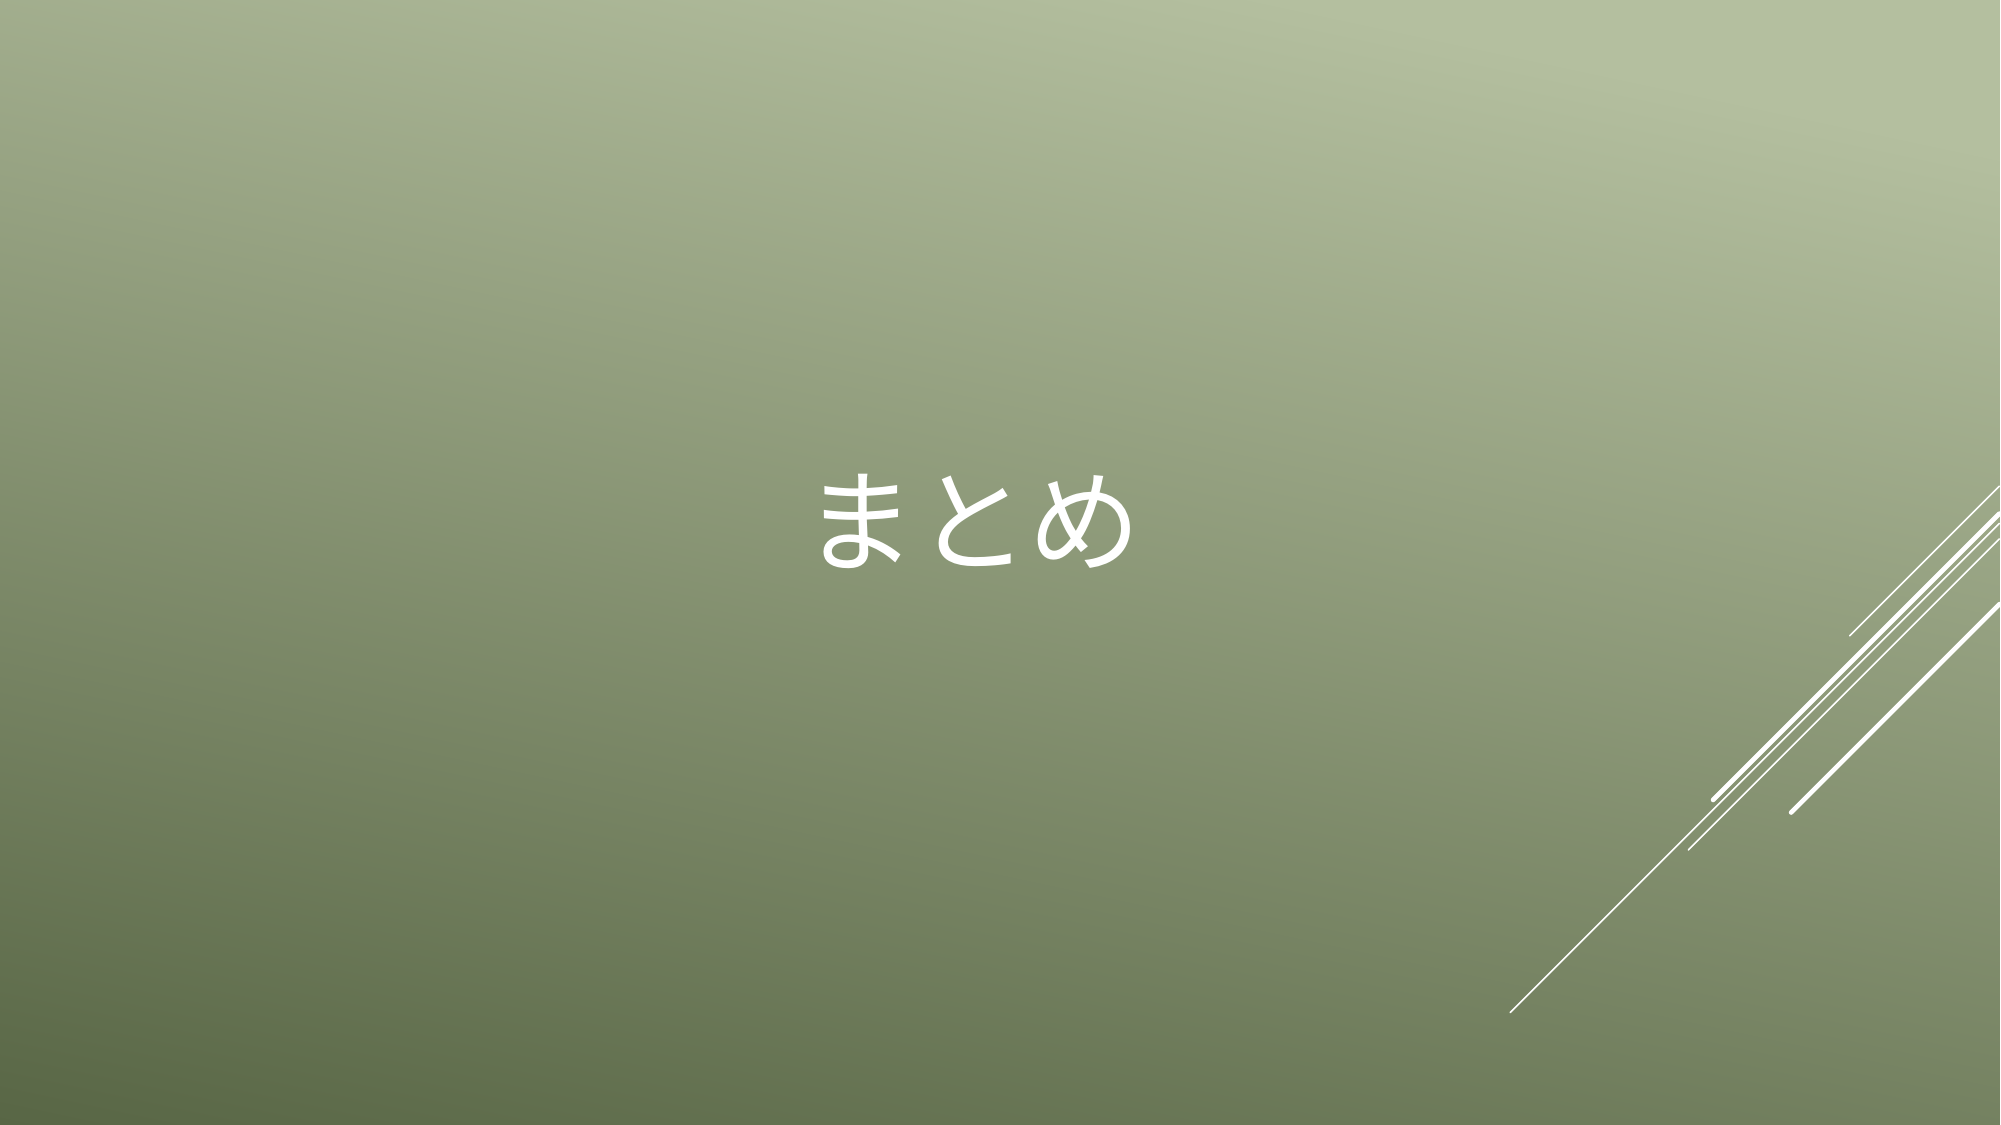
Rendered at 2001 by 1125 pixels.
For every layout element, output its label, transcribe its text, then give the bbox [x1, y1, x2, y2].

text_box まとめ [788, 443, 1156, 593]
